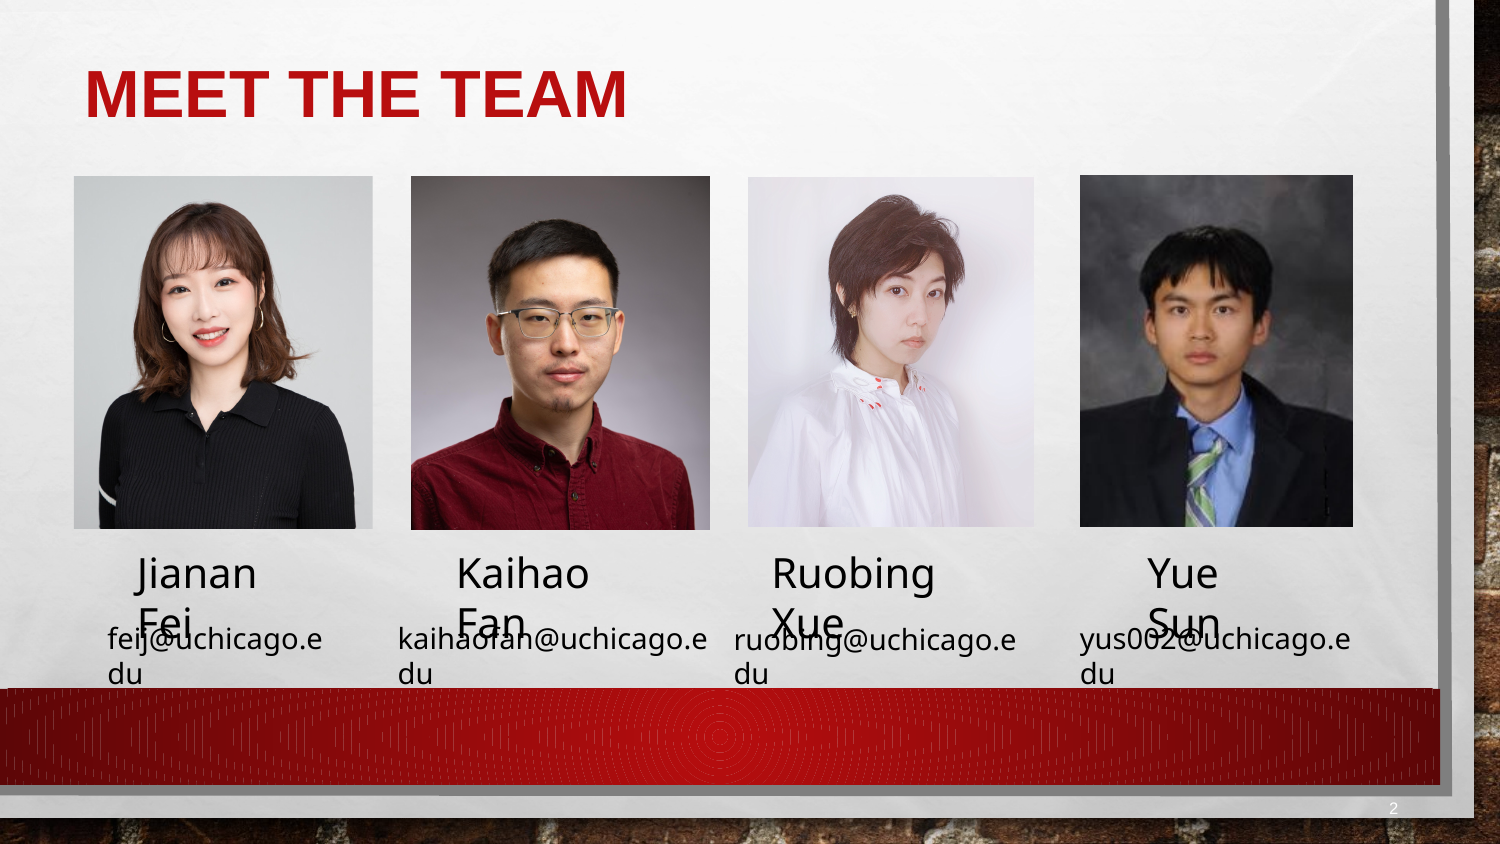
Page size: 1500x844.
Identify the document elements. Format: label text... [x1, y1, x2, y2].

text_box feij@uchicago.edu [92, 612, 354, 698]
text_box Ruobing Xue [756, 539, 1001, 613]
text_box Kaihao Fan [440, 539, 676, 612]
picture [0, 0, 1438, 688]
text_box ruobing@uchicago.edu [718, 613, 1042, 699]
text_box kaihaofan@uchicago.edu [382, 612, 728, 698]
picture [0, 0, 1500, 844]
title MEET THE TEAM [73, 23, 1353, 166]
slide_number 2 [1059, 785, 1410, 830]
text_box yus002@uchicago.edu [1064, 612, 1378, 698]
text_box Jianan Fei [121, 539, 325, 612]
text_box Yue Sun [1132, 539, 1302, 612]
